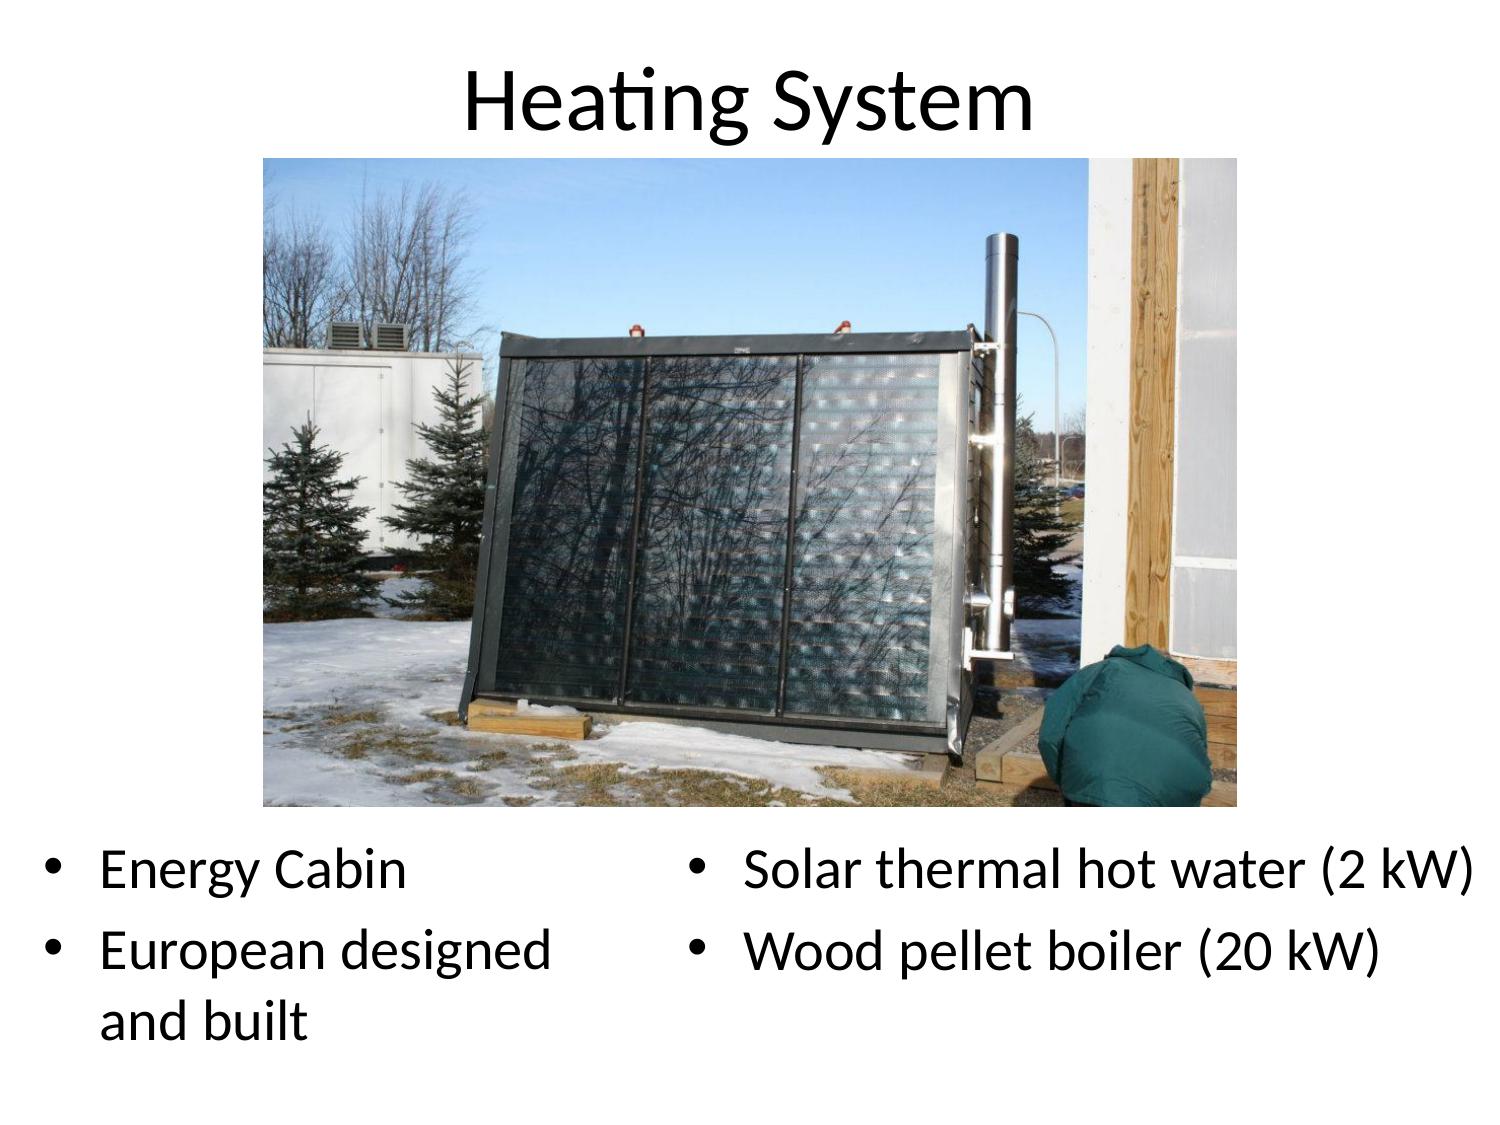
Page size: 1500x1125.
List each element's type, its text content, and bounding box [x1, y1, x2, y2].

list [263, 158, 1237, 808]
text_box Energy Cabin European designed and built [27, 822, 615, 1087]
title Heating System [75, 0, 1425, 188]
list Solar thermal hot water (2 kW) Wood pellet boiler (20 kW) [672, 822, 1500, 1125]
